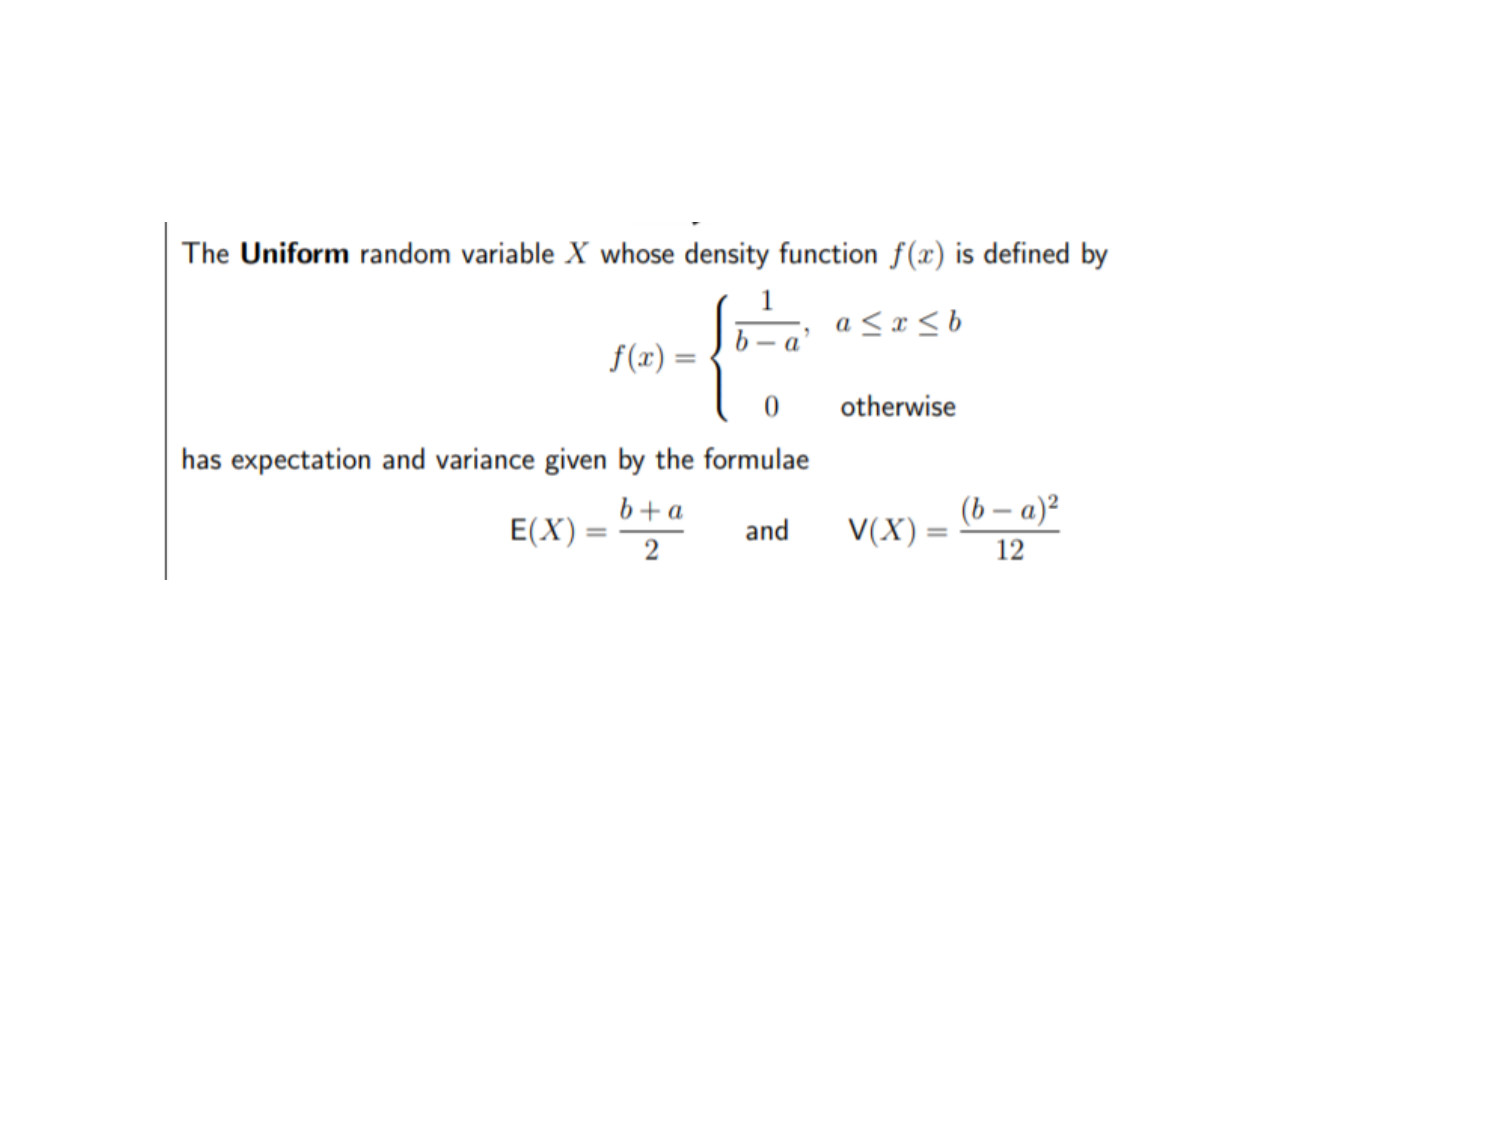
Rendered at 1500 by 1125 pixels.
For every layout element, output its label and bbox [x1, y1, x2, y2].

picture [163, 222, 1382, 580]
